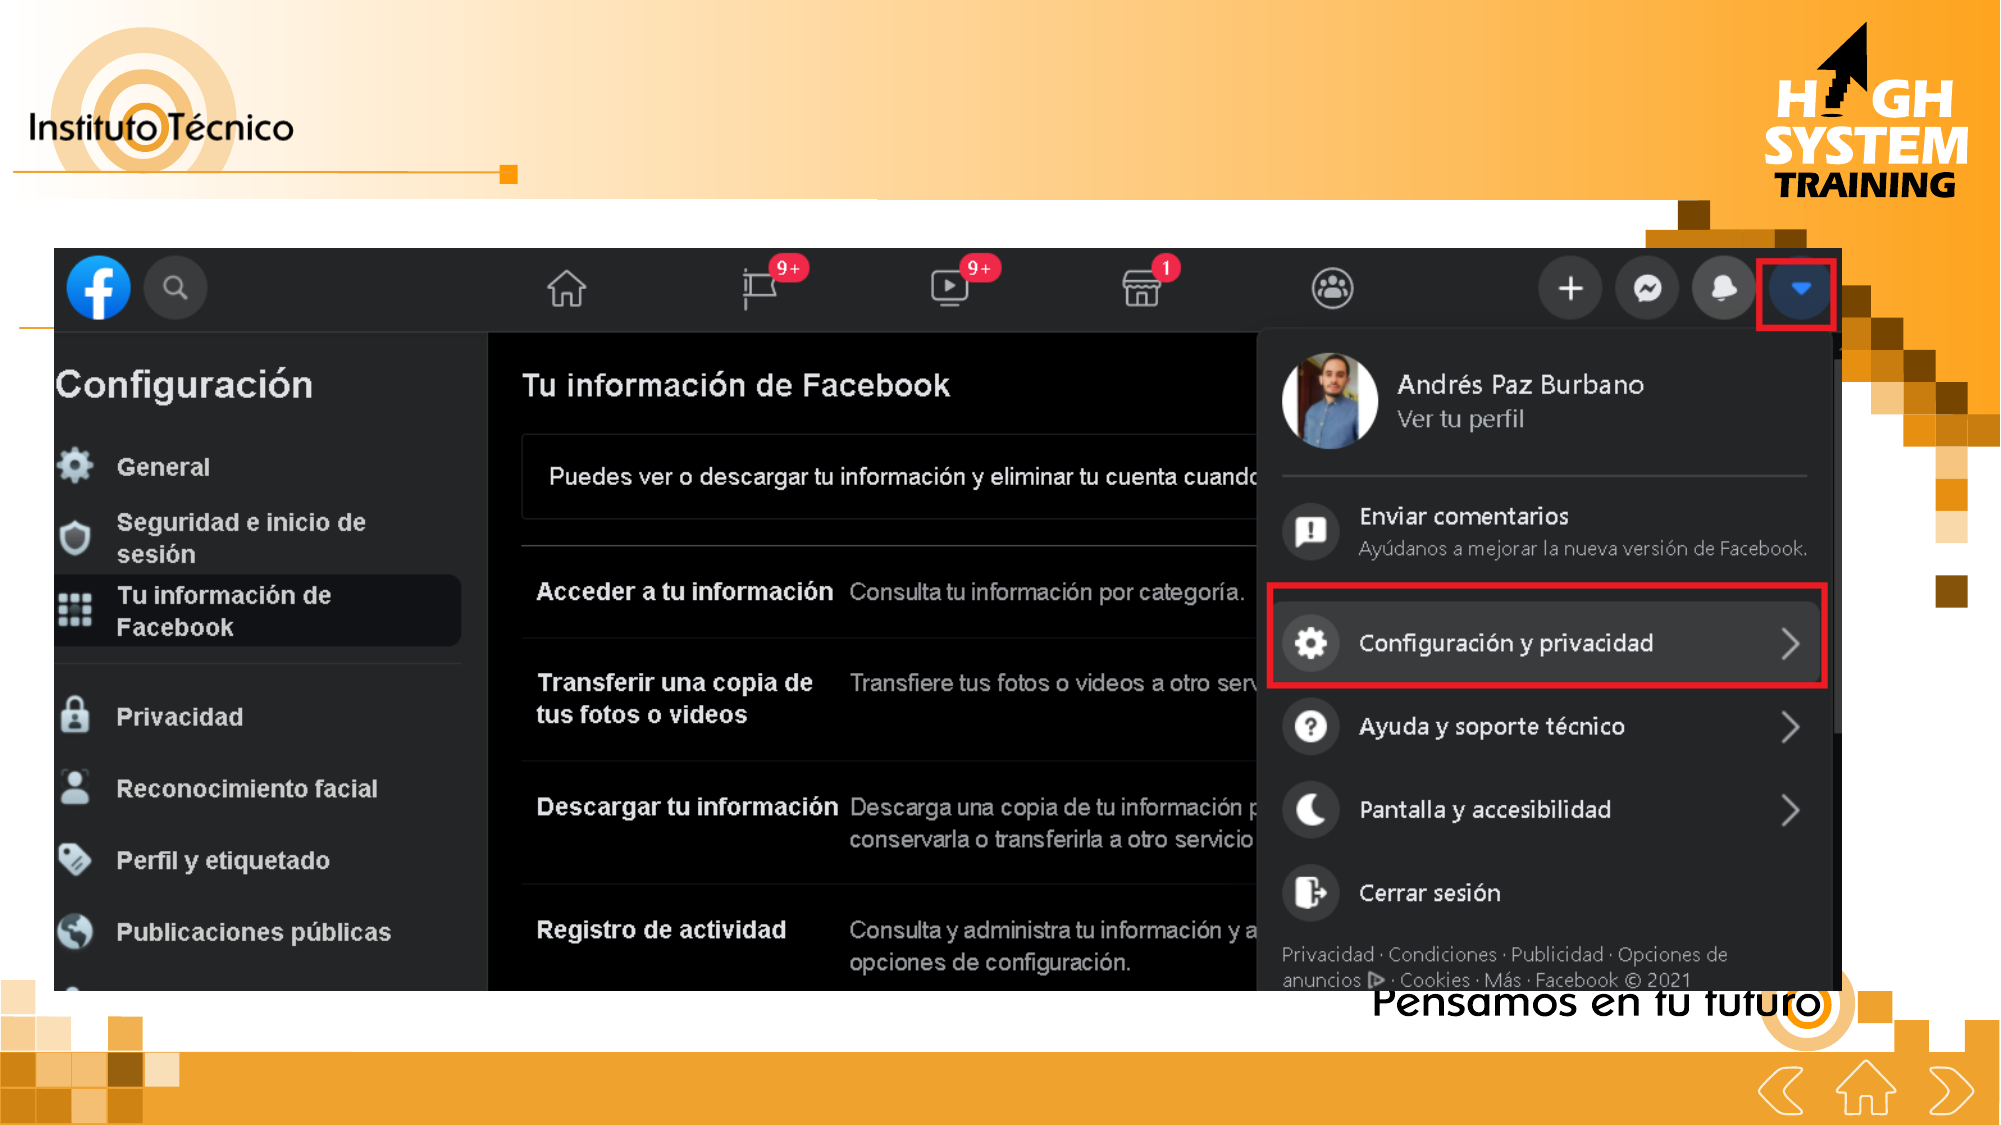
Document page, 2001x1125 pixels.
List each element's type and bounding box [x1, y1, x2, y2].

picture [4, 90, 318, 173]
picture [54, 248, 1842, 992]
